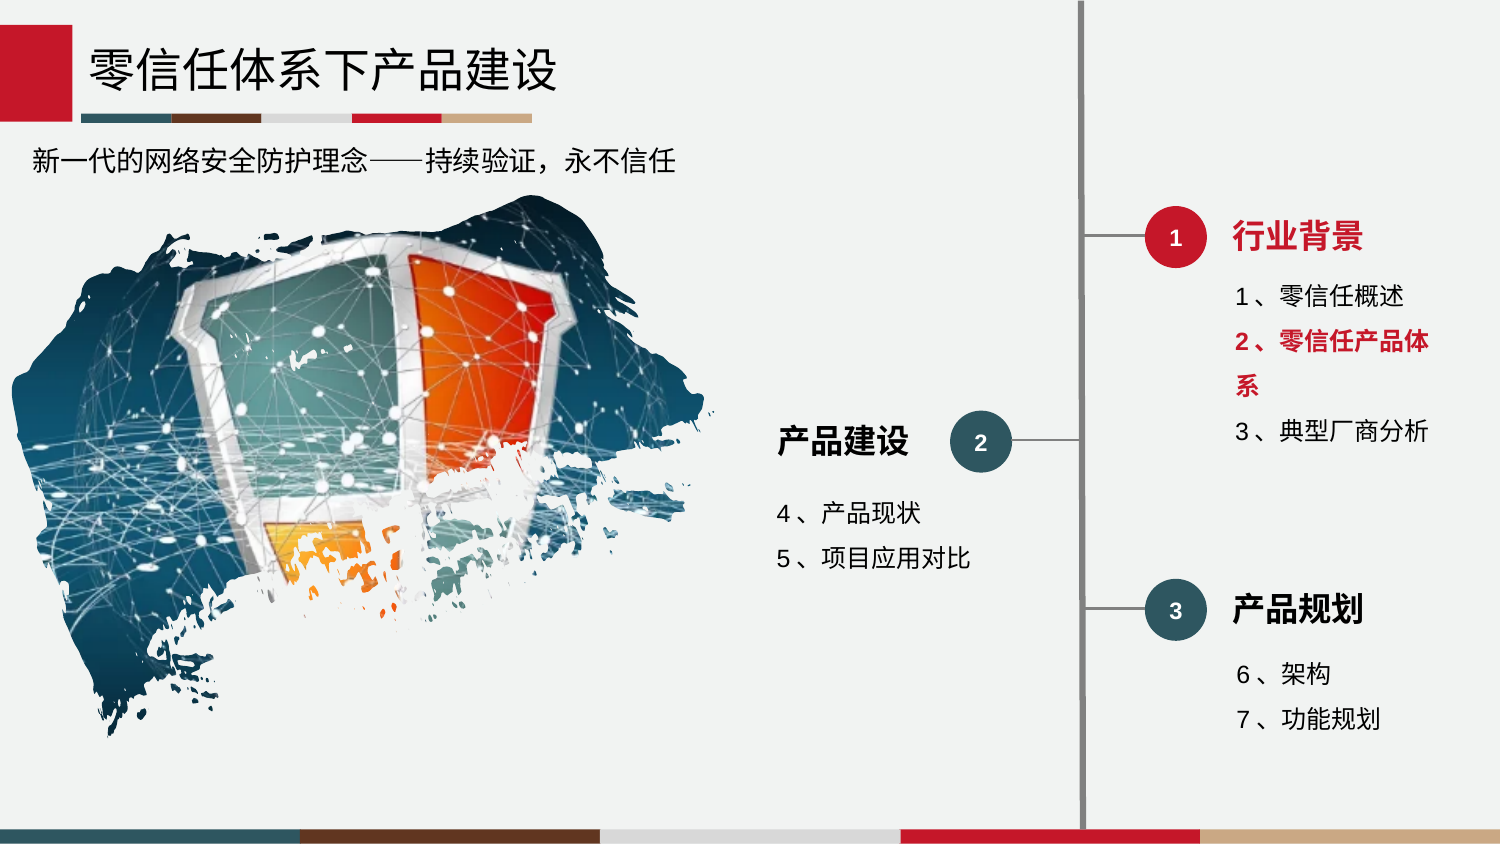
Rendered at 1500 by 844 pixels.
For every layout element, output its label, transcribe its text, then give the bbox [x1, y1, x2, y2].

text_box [512, 0, 1466, 830]
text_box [81, 113, 532, 123]
text_box 零信任体系下产品建设 [74, 37, 512, 100]
text_box 新一代的网络安全防护理念——持续验证，永不信任 [18, 135, 512, 185]
text_box [0, 24, 73, 123]
text_box [11, 201, 512, 739]
